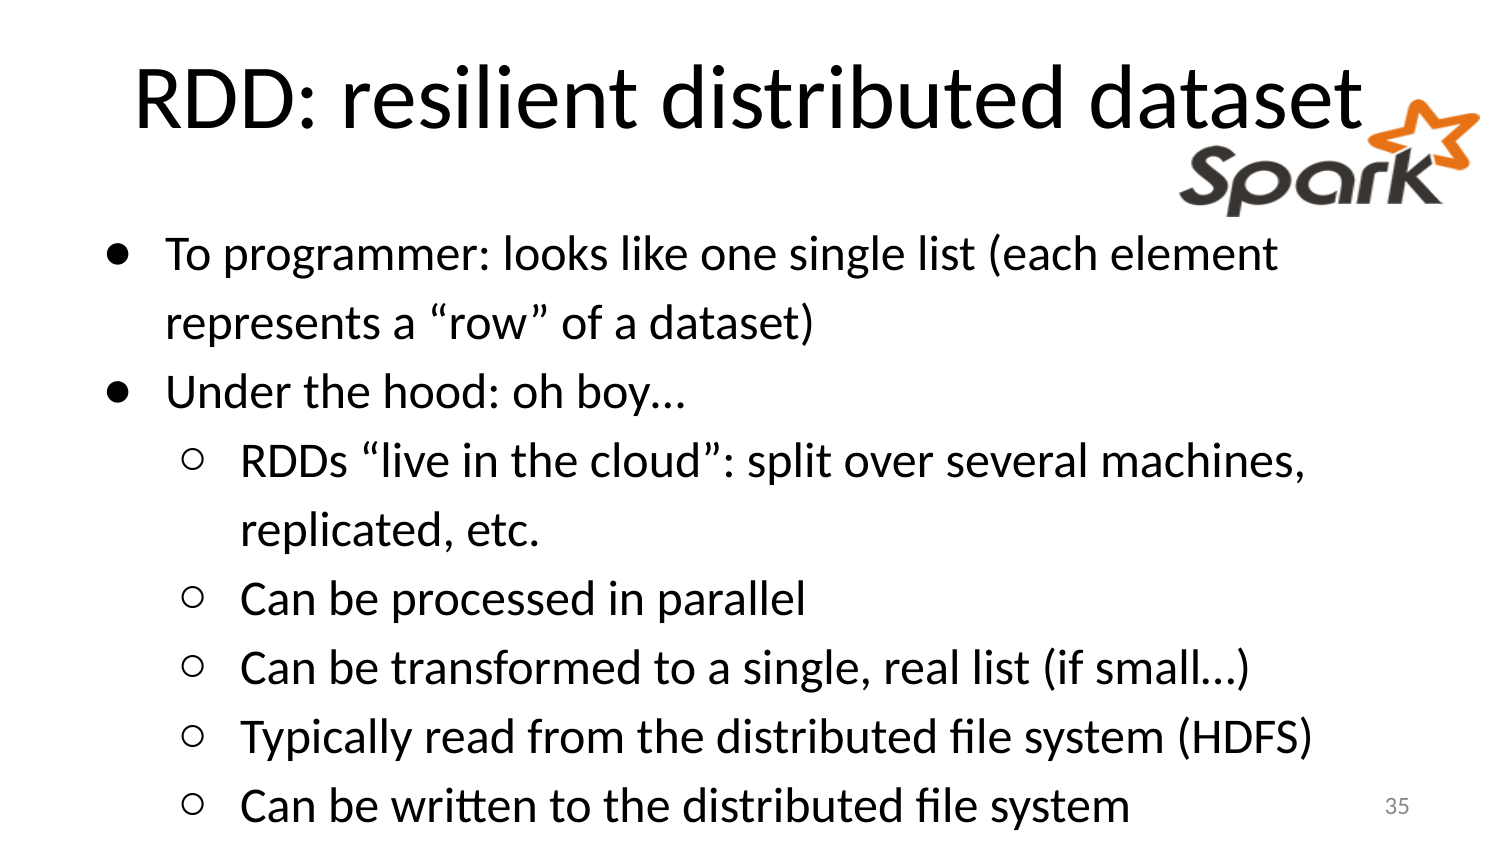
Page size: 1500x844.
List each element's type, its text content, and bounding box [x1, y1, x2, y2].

title RDD: resilient distributed dataset [75, 21, 1425, 162]
picture [1179, 99, 1480, 218]
list To programmer: looks like one single list (each element represents a “row” of a dataset) Under the hood: oh boy… RDDs “live in the cloud”: split over several machines, replicated, etc. Can be processed in parallel Can be transformed to a single, real list (if small…) Typically read from the distributed file system (HDFS) Can be written to the distributed file system [75, 196, 1425, 779]
slide_number ‹#› [1074, 782, 1425, 827]
